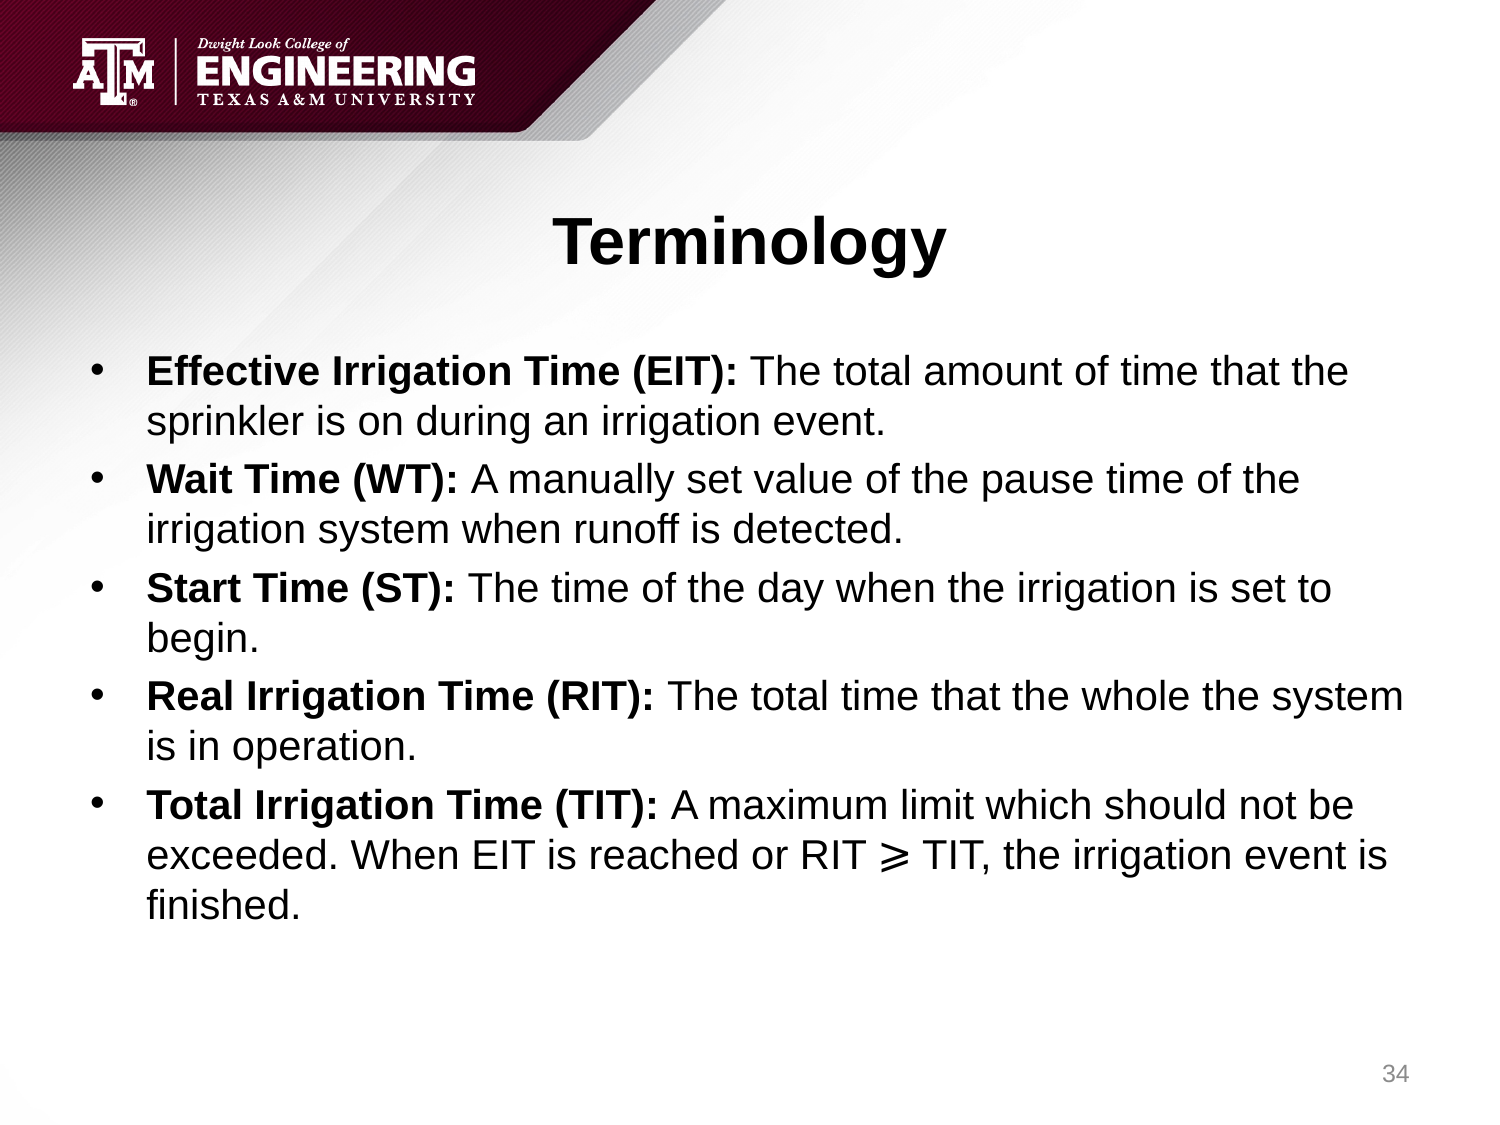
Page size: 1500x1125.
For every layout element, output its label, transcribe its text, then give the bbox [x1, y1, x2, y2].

slide_number 34 [1074, 1042, 1425, 1103]
title Terminology [75, 172, 1425, 304]
picture [0, 0, 1500, 1125]
list Effective Irrigation Time (EIT): The total amount of time that the sprinkler is on during an irrigation event. Wait Time (WT): A manually set value of the pause time of the irrigation system when runoff is detected. Start Time (ST): The time of the day when the irrigation is set to begin. Real Irrigation Time (RIT): The total time that the whole the system is in operation. Total Irrigation Time (TIT): A maximum limit which should not be exceeded. When EIT is reached or RIT ⩾ TIT, the irrigation event is finished. [75, 336, 1425, 1005]
